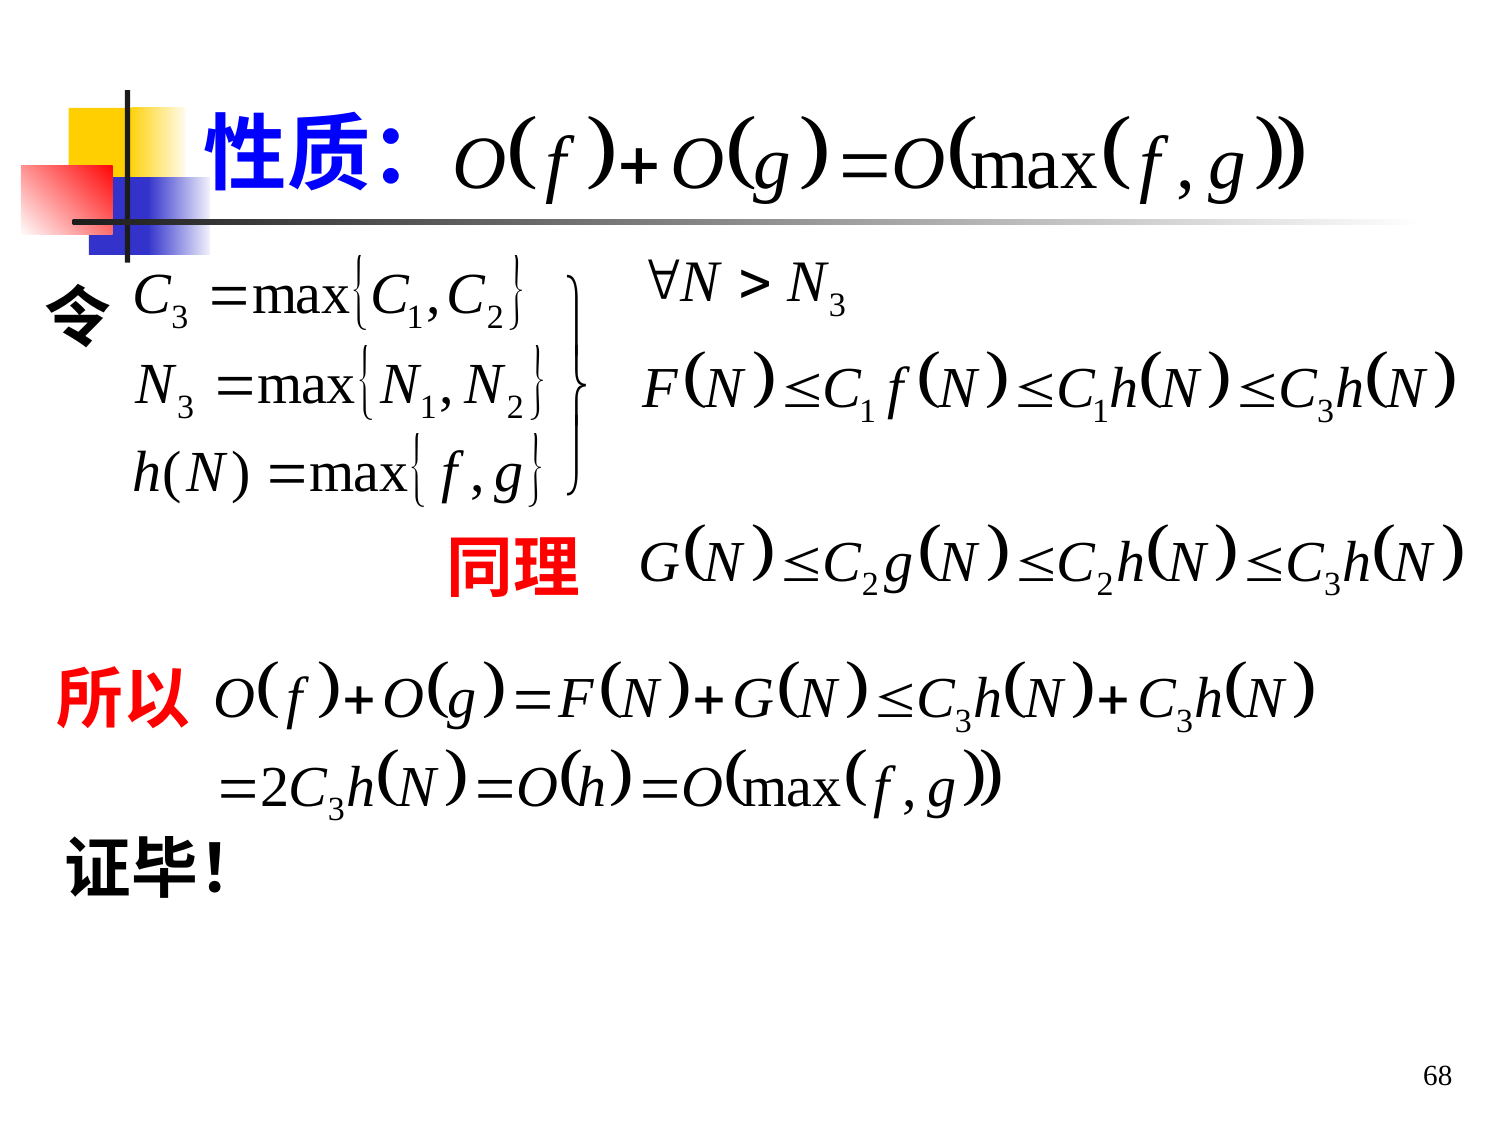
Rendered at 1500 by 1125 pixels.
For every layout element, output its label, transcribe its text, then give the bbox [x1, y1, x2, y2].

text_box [206, 659, 1317, 835]
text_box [442, 113, 1306, 221]
title 性质： [188, 35, 1468, 208]
slide_number 68 [1155, 1024, 1468, 1100]
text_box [123, 432, 520, 516]
text_box 所以 [29, 648, 218, 743]
text_box 同理 [395, 517, 632, 613]
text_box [123, 345, 520, 432]
text_box 证毕！ [29, 818, 301, 914]
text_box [631, 242, 857, 331]
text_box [631, 522, 1466, 611]
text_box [631, 349, 1457, 438]
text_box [525, 255, 607, 516]
list 令 [29, 267, 1459, 1083]
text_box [125, 255, 523, 343]
